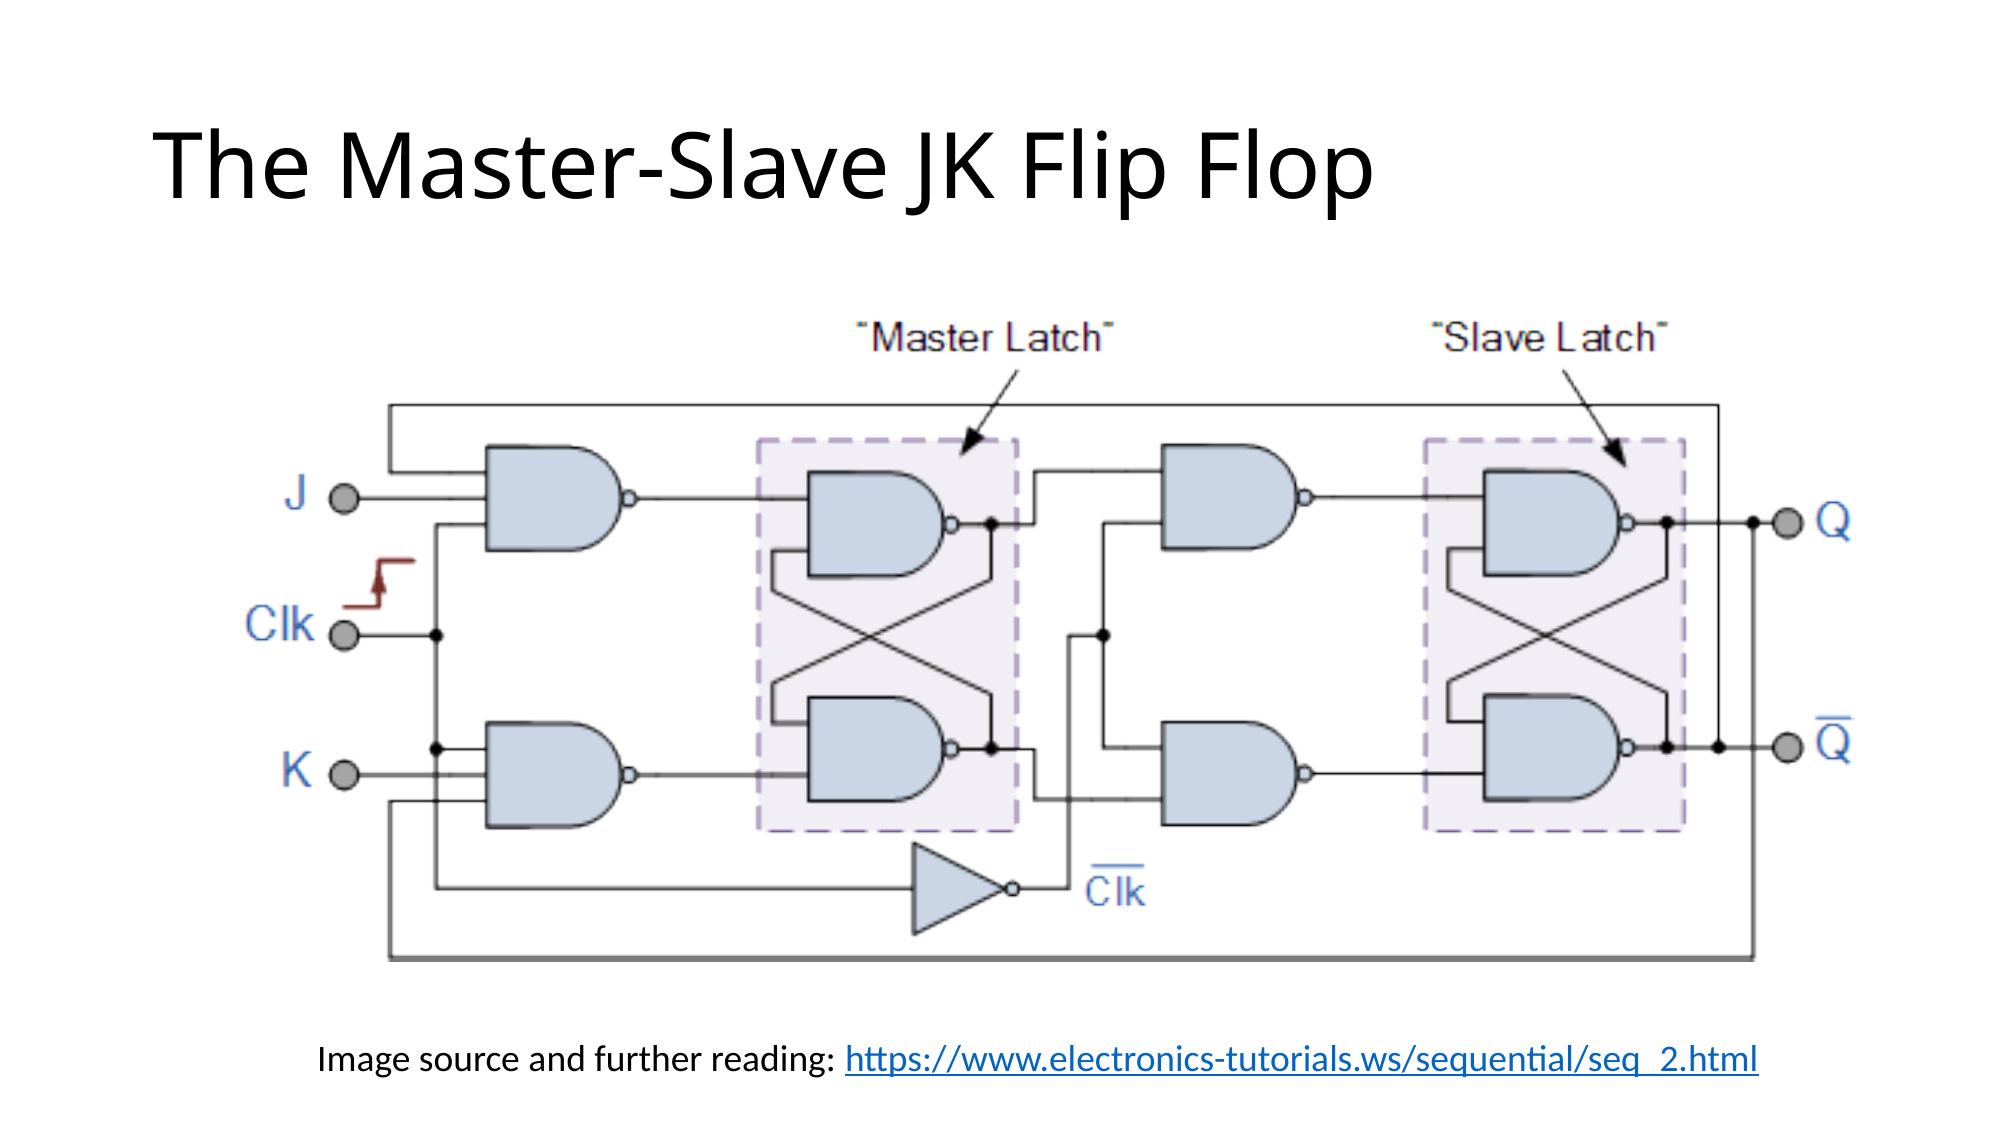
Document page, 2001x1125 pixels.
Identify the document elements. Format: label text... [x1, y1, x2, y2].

title The Master-Slave JK Flip Flop [137, 59, 1863, 278]
text_box Image source and further reading: https://www.electronics-tutorials.ws/sequential/seq_2.html [302, 1026, 1783, 1087]
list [245, 310, 1855, 962]
